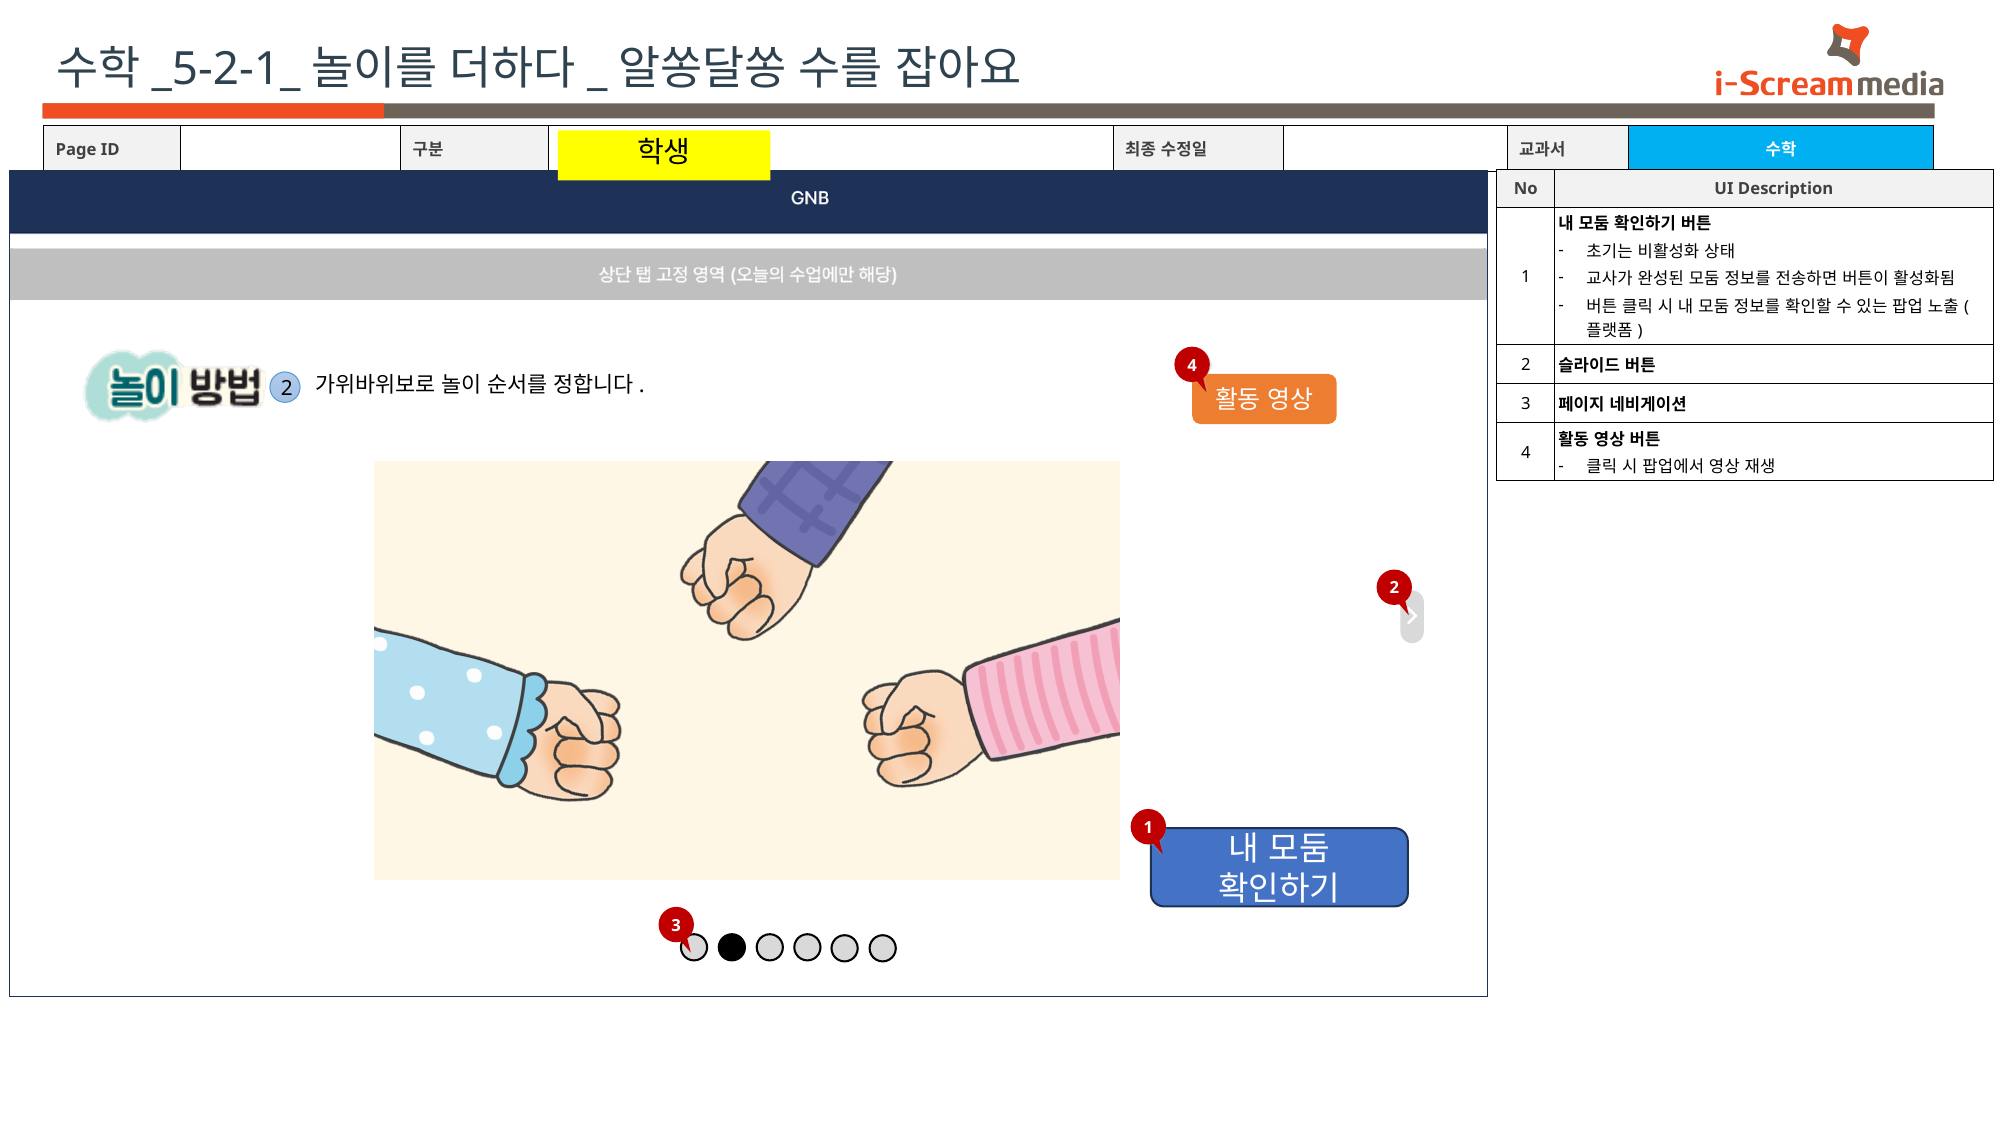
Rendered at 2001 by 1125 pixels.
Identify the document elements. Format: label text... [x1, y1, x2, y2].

table_header UI Description [1555, 170, 1993, 207]
text_box 3 [657, 905, 695, 944]
table_cell 1 [1497, 208, 1554, 344]
table_cell 페이지 네비게이션 [1555, 384, 1993, 422]
table_cell 활동 영상 버튼 클릭 시 팝업에서 영상 재생 [1555, 423, 1993, 480]
table_cell 내 모둠 확인하기 버튼 초기는 비활성화 상태 교사가 완성된 모둠 정보를 전송하면 버튼이 활성화됨 버튼 클릭 시 내 모둠 정보를 확인할 수 있는 팝업 노출(플랫폼) [1555, 208, 1993, 344]
picture [10, 171, 1487, 996]
text_box 1 [1129, 807, 1168, 856]
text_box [269, 356, 1463, 403]
table_cell 2 [1497, 345, 1554, 383]
table_cell 4 [1497, 423, 1554, 480]
text_box 4 [1175, 345, 1209, 356]
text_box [680, 934, 896, 962]
table_cell 슬라이드 버튼 [1555, 345, 1993, 383]
text_box 학생 [557, 130, 771, 181]
picture [1715, 23, 1944, 96]
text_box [1400, 590, 1424, 644]
text_box 내 모둠 확인하기 [1149, 827, 1409, 908]
title 수학_5-2-1_놀이를 더하다_알쏭달쏭 수를 잡아요 [41, 44, 1683, 95]
text_box 활동 영상 [1191, 403, 1338, 426]
text_box 2 [1375, 568, 1414, 607]
table_header No [1497, 170, 1554, 207]
table_cell 3 [1497, 384, 1554, 422]
